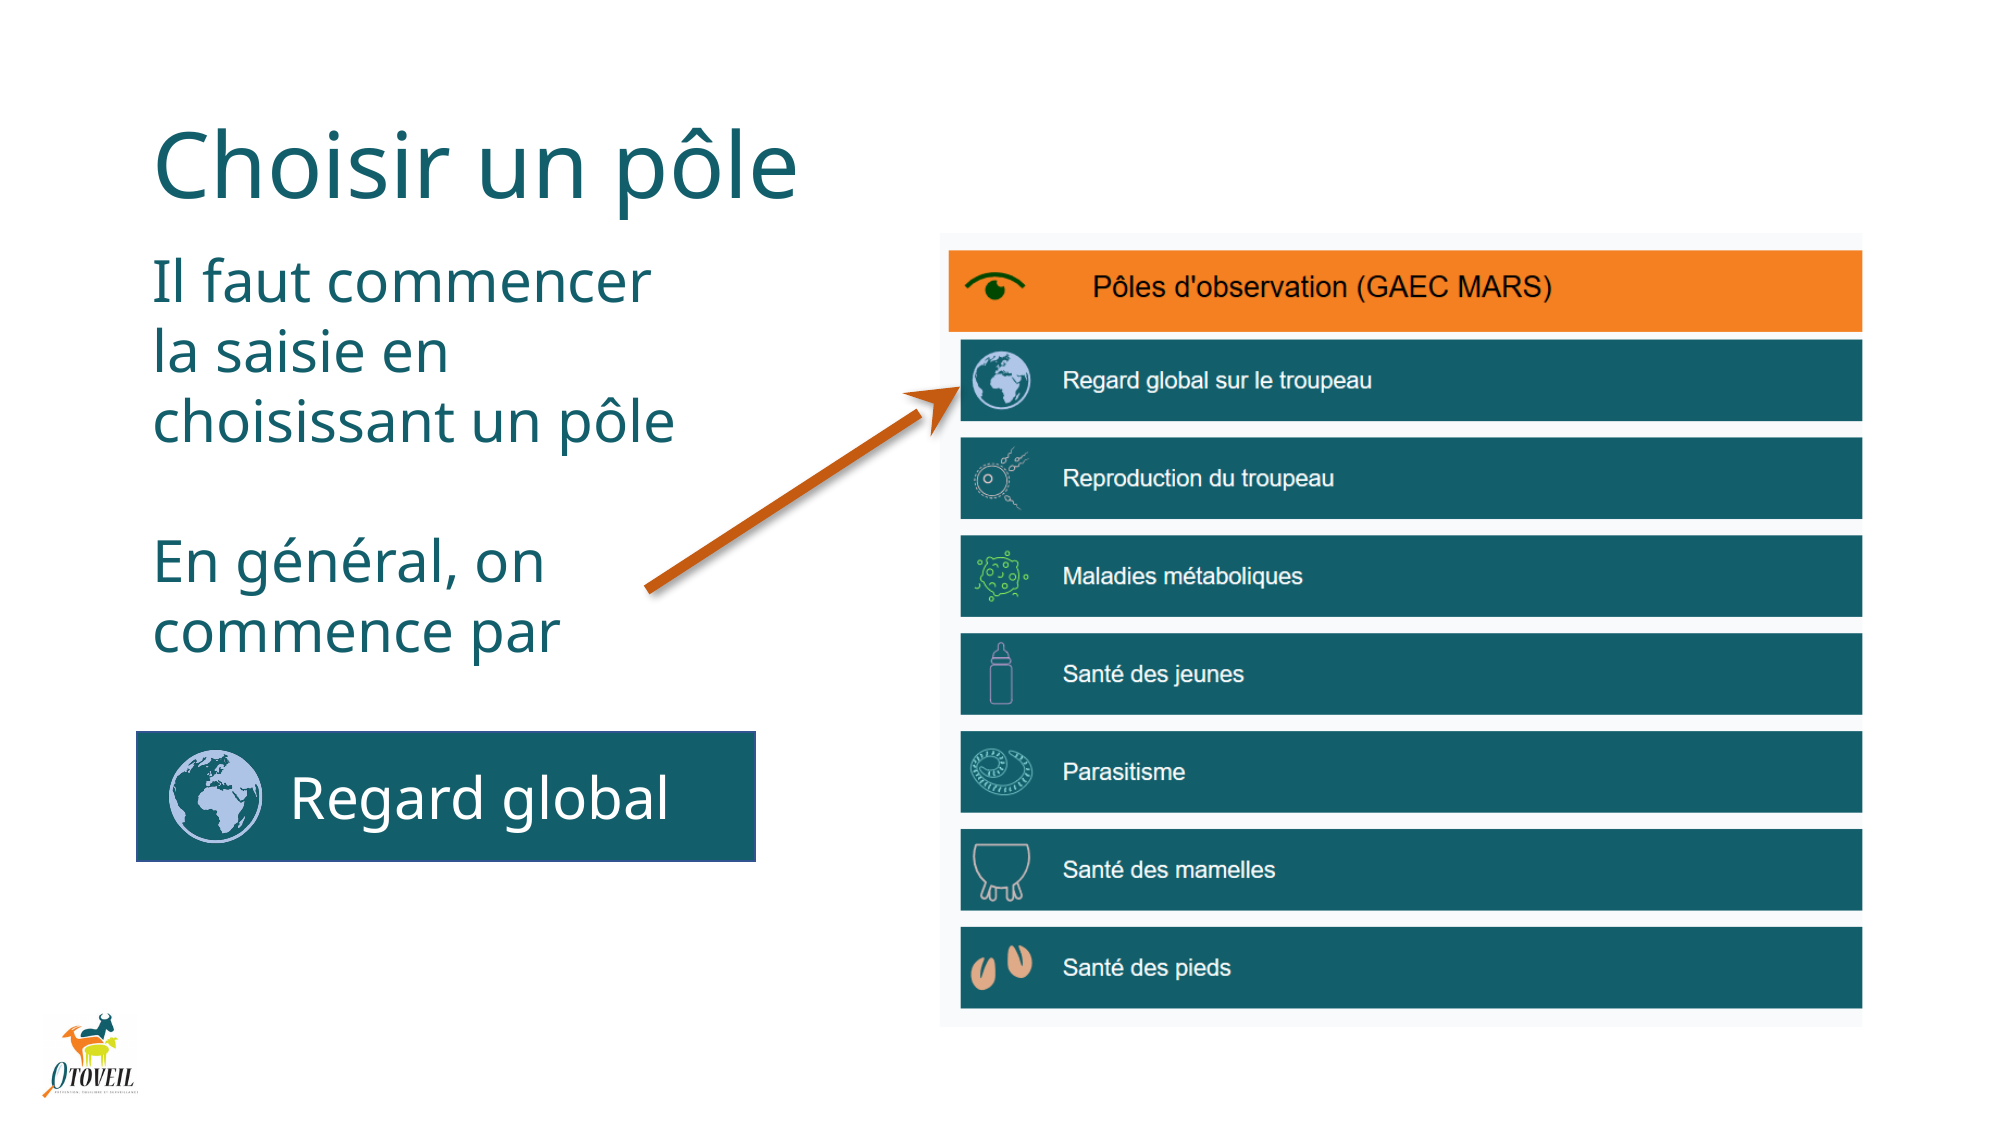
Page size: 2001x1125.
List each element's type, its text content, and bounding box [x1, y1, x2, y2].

picture [42, 1013, 138, 1098]
title Choisir un pôle [137, 59, 1863, 278]
picture [939, 233, 1863, 1027]
text_box Il faut commencer la saisie en choisissant un pôle En général, on commence par [137, 236, 729, 672]
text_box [137, 731, 755, 862]
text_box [646, 386, 960, 590]
